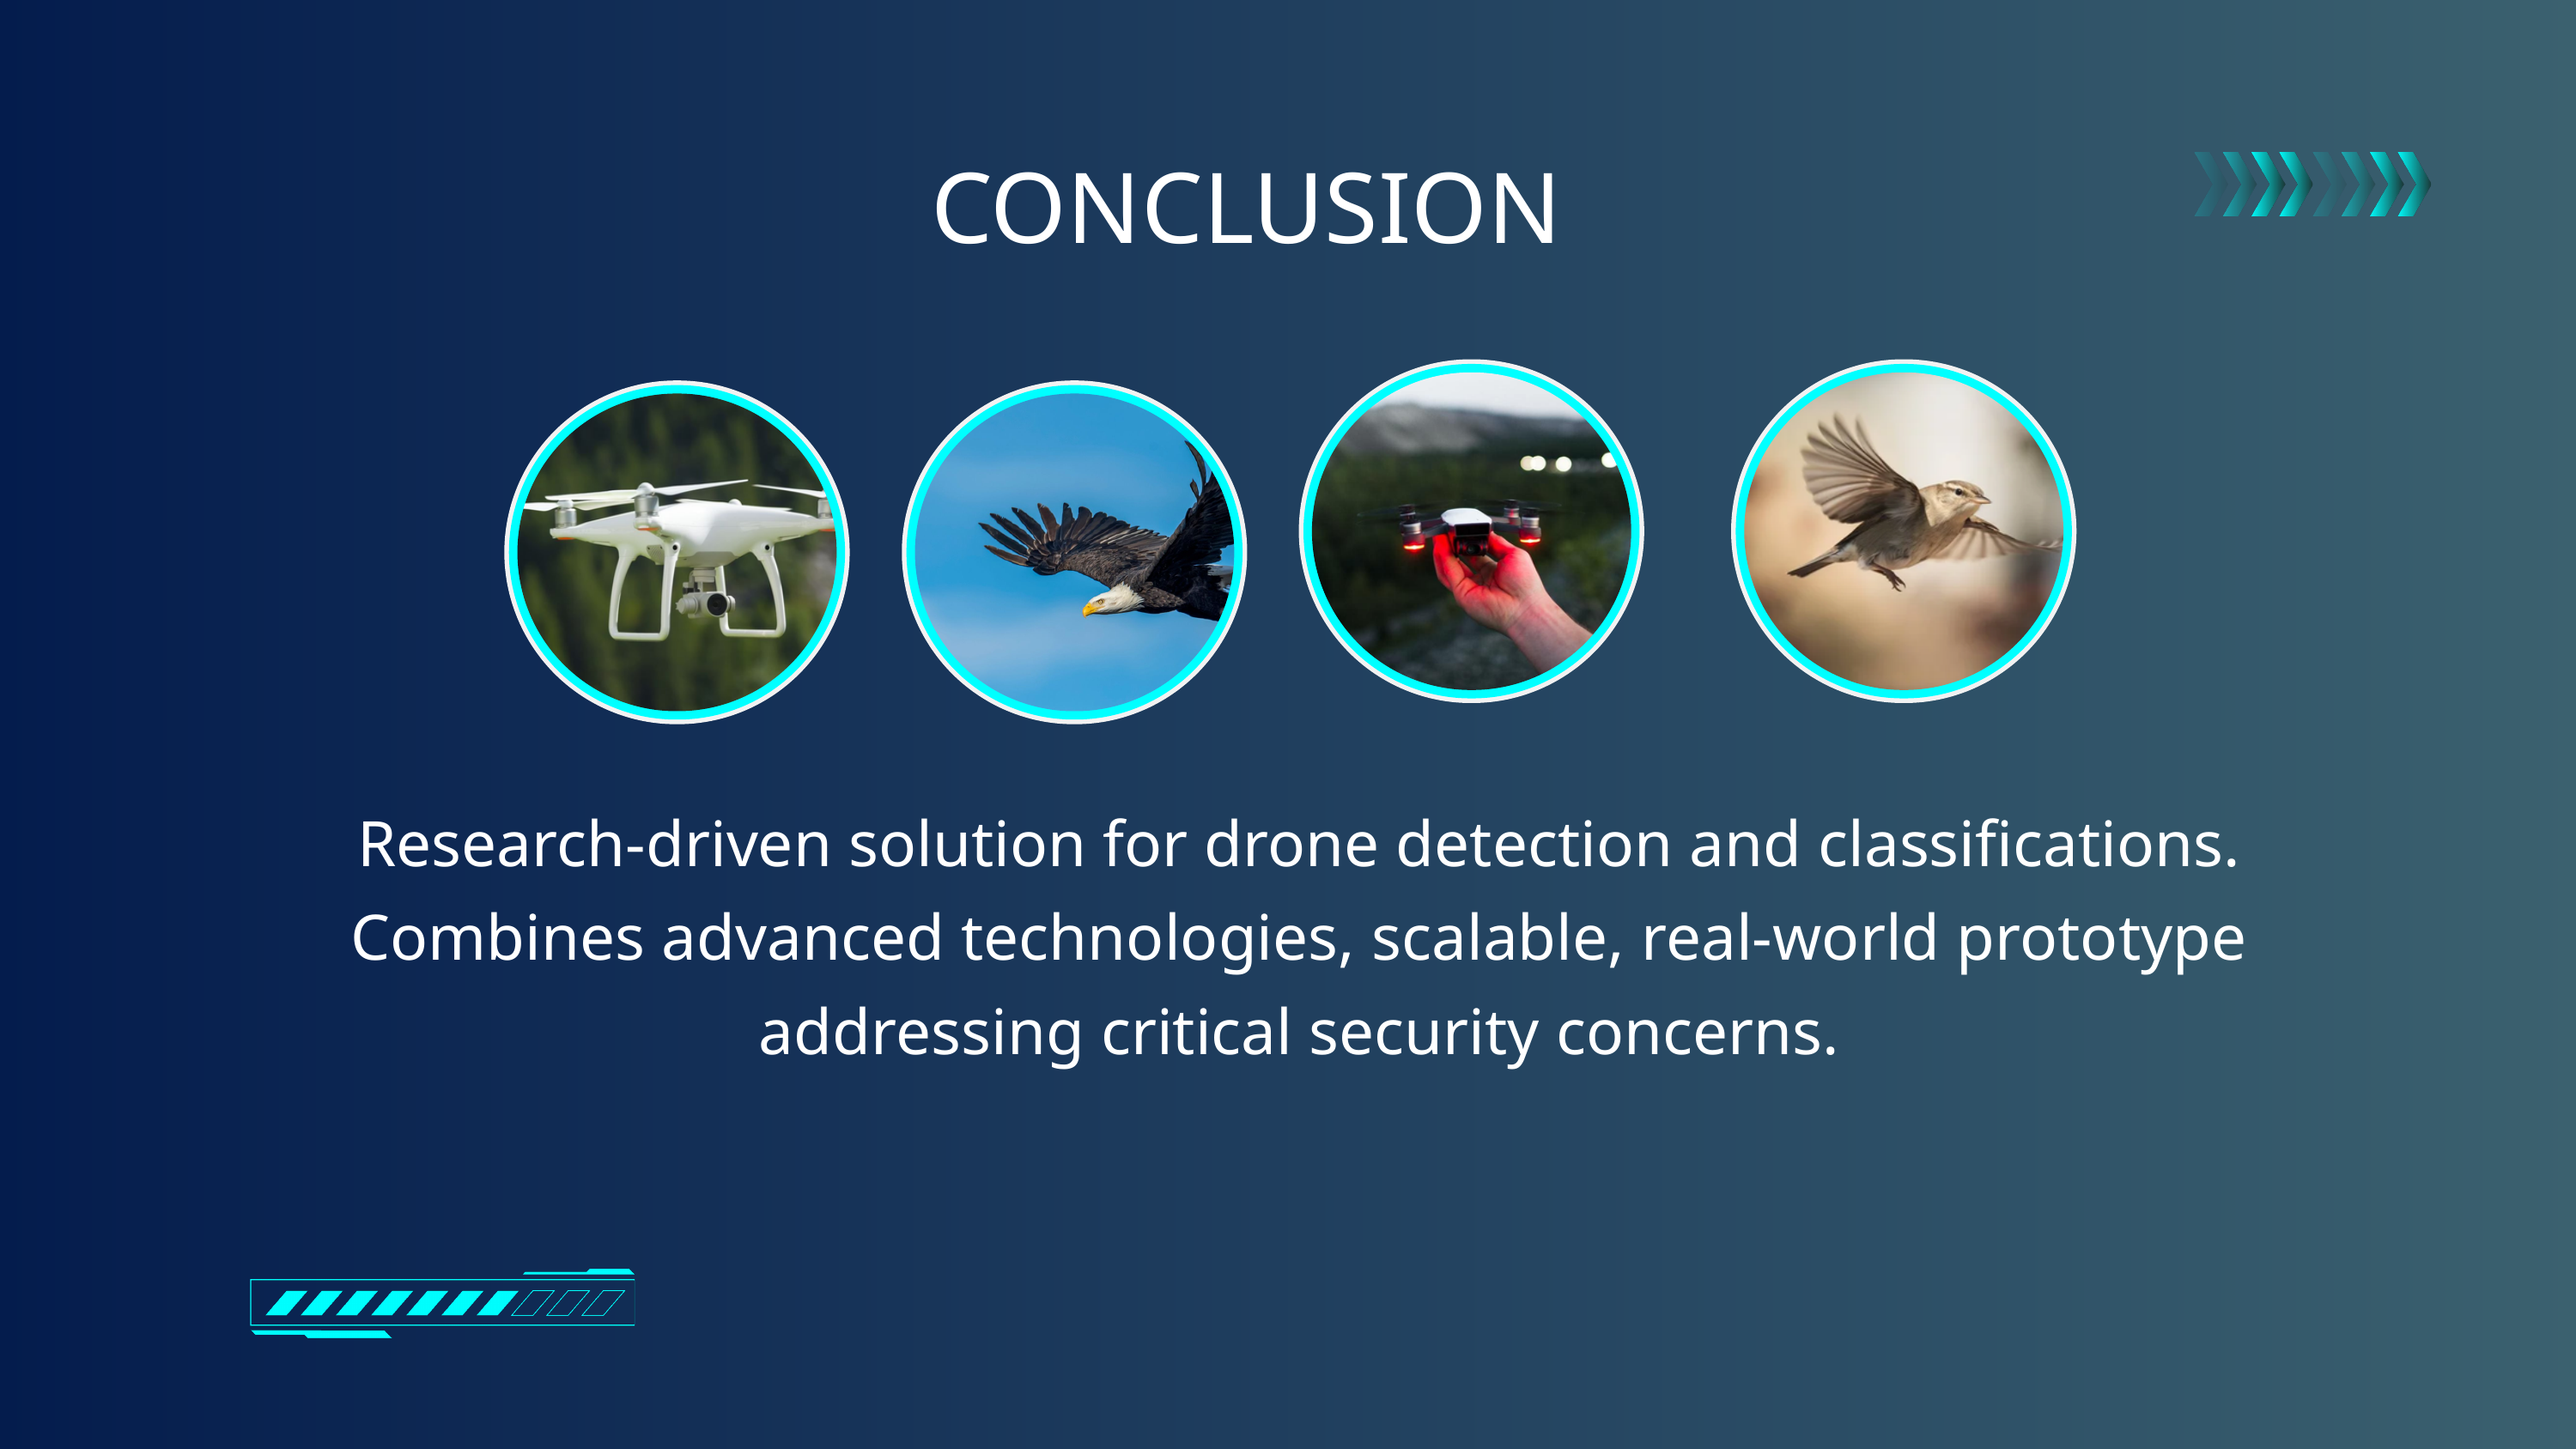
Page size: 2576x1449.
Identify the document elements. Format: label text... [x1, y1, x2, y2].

text_box [2313, 152, 2432, 216]
text_box [2194, 152, 2313, 216]
text_box [250, 1269, 635, 1338]
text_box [504, 380, 849, 724]
text_box CONCLUSION [442, 139, 2051, 263]
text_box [1299, 359, 1644, 704]
text_box Research-driven solution for drone detection and classifications. Combines advanced technologies, scalable, real-world prototype addressing critical security concerns. [321, 785, 2278, 1161]
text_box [902, 380, 1247, 724]
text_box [1731, 359, 2076, 704]
